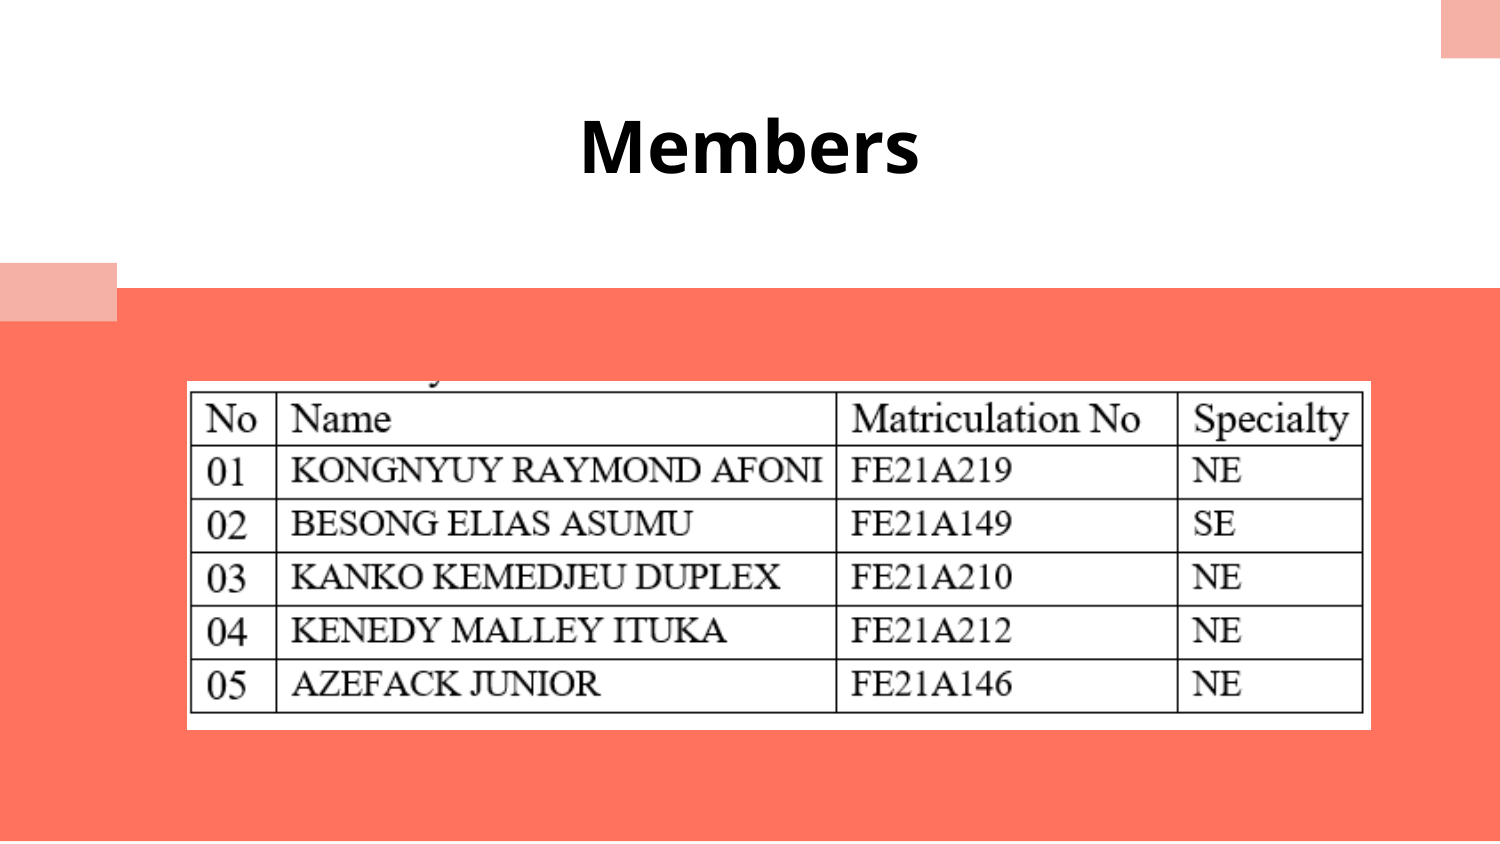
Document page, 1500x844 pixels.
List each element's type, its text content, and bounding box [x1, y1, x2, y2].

title Members [97, 107, 1402, 181]
picture [187, 380, 1371, 730]
